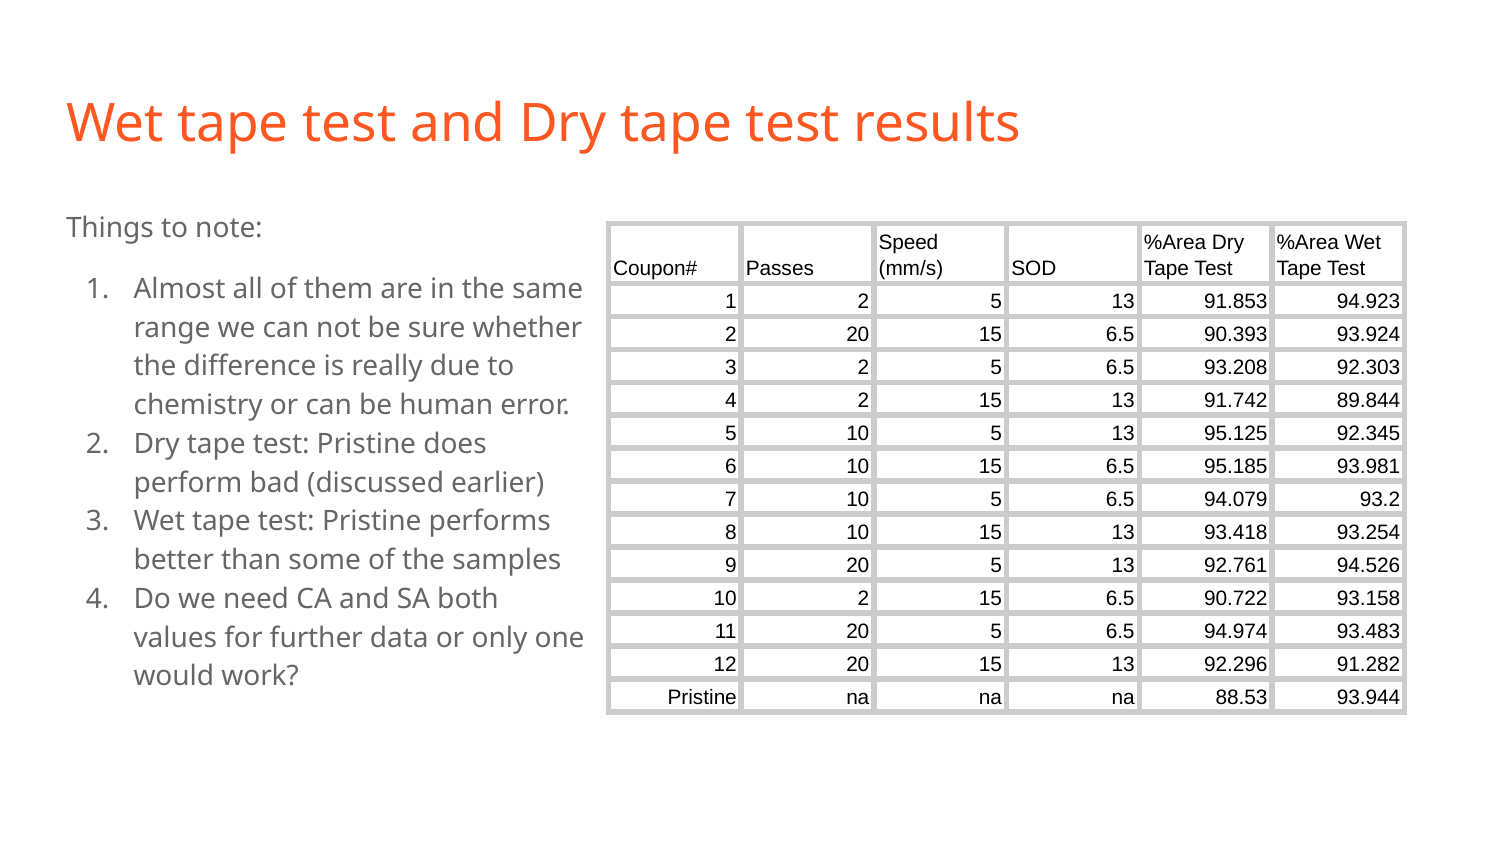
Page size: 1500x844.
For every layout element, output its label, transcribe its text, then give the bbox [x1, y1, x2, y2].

table_cell 8 [611, 517, 738, 544]
table_cell 92.303 [1275, 352, 1402, 380]
table_cell na [744, 682, 871, 709]
table_cell 93.2 [1275, 484, 1402, 511]
table_cell 94.974 [1142, 616, 1269, 643]
table_cell 93.483 [1275, 616, 1402, 643]
table_cell 7 [611, 484, 738, 511]
table_cell 5 [877, 616, 1004, 643]
table_cell 5 [877, 352, 1004, 380]
table_cell na [1009, 682, 1137, 709]
table_cell 93.208 [1142, 352, 1269, 380]
table_cell 12 [611, 649, 738, 676]
table_cell 10 [611, 583, 738, 610]
table_cell 3 [611, 352, 738, 380]
table_cell 92.345 [1275, 418, 1402, 445]
table_cell 2 [744, 385, 871, 412]
table_cell 94.079 [1142, 484, 1269, 511]
table_header %Area Wet Tape Test [1275, 226, 1402, 281]
table_cell 15 [877, 649, 1004, 676]
title Wet tape test and Dry tape test results [51, 72, 1449, 167]
table_cell 2 [611, 319, 738, 347]
table_cell 6.5 [1009, 616, 1137, 643]
table_cell 89.844 [1275, 385, 1402, 412]
table_cell 6.5 [1009, 352, 1137, 380]
table_cell 2 [744, 352, 871, 380]
table_cell 5 [611, 418, 738, 445]
table_cell 90.393 [1142, 319, 1269, 347]
table_cell 9 [611, 550, 738, 577]
table_cell 6.5 [1009, 451, 1137, 478]
table_cell 15 [877, 517, 1004, 544]
table_cell 11 [611, 616, 738, 643]
table_cell Pristine [611, 682, 738, 709]
table_cell 92.761 [1142, 550, 1269, 577]
table_cell 13 [1009, 649, 1137, 676]
table_cell 13 [1009, 550, 1137, 577]
table_cell 13 [1009, 385, 1137, 412]
table_cell 10 [744, 517, 871, 544]
table_cell 6.5 [1009, 319, 1137, 347]
table_cell 91.853 [1142, 286, 1269, 314]
table_cell 93.981 [1275, 451, 1402, 478]
table_cell 91.282 [1275, 649, 1402, 676]
table_cell 10 [744, 484, 871, 511]
table_cell 2 [744, 286, 871, 314]
table_cell 5 [877, 484, 1004, 511]
table_header Speed (mm/s) [877, 226, 1004, 281]
table_cell 20 [744, 649, 871, 676]
table_cell 93.254 [1275, 517, 1402, 544]
table_cell 88.53 [1142, 682, 1269, 709]
table_cell 4 [611, 385, 738, 412]
table_cell 5 [877, 286, 1004, 314]
table_cell 91.742 [1142, 385, 1269, 412]
table_cell 93.418 [1142, 517, 1269, 544]
table_cell 10 [744, 451, 871, 478]
table_cell 6.5 [1009, 583, 1137, 610]
table_cell 13 [1009, 517, 1137, 544]
table_cell na [877, 682, 1004, 709]
table_cell 94.526 [1275, 550, 1402, 577]
table_cell 20 [744, 616, 871, 643]
table_cell 15 [877, 319, 1004, 347]
table_cell 15 [877, 583, 1004, 610]
table_header SOD [1009, 226, 1137, 281]
table_cell 5 [877, 550, 1004, 577]
list Things to note: Almost all of them are in the same range we can not be sure whether the difference is really due to chemistry or can be human error. Dry tape test: Pristine does perform bad (discussed earlier) Wet tape test: Pristine performs better than some of the samples Do we need CA and SA both values for further data or only one would work? [51, 189, 601, 750]
table_cell 95.185 [1142, 451, 1269, 478]
table_cell 1 [611, 286, 738, 314]
table_cell 6.5 [1009, 484, 1137, 511]
table_cell 15 [877, 385, 1004, 412]
table_cell 20 [744, 550, 871, 577]
table_cell 93.944 [1275, 682, 1402, 709]
table_cell 20 [744, 319, 871, 347]
table_cell 93.158 [1275, 583, 1402, 610]
table_cell 2 [744, 583, 871, 610]
table_cell 15 [877, 451, 1004, 478]
table_header Coupon# [611, 226, 738, 281]
table_header %Area Dry Tape Test [1142, 226, 1269, 281]
table_cell 13 [1009, 418, 1137, 445]
table_cell 92.296 [1142, 649, 1269, 676]
table_cell 10 [744, 418, 871, 445]
table_cell 93.924 [1275, 319, 1402, 347]
table_cell 94.923 [1275, 286, 1402, 314]
table_header Passes [744, 226, 871, 281]
table_cell 5 [877, 418, 1004, 445]
table_cell 6 [611, 451, 738, 478]
table_cell 90.722 [1142, 583, 1269, 610]
table_cell 95.125 [1142, 418, 1269, 445]
table_cell 13 [1009, 286, 1137, 314]
